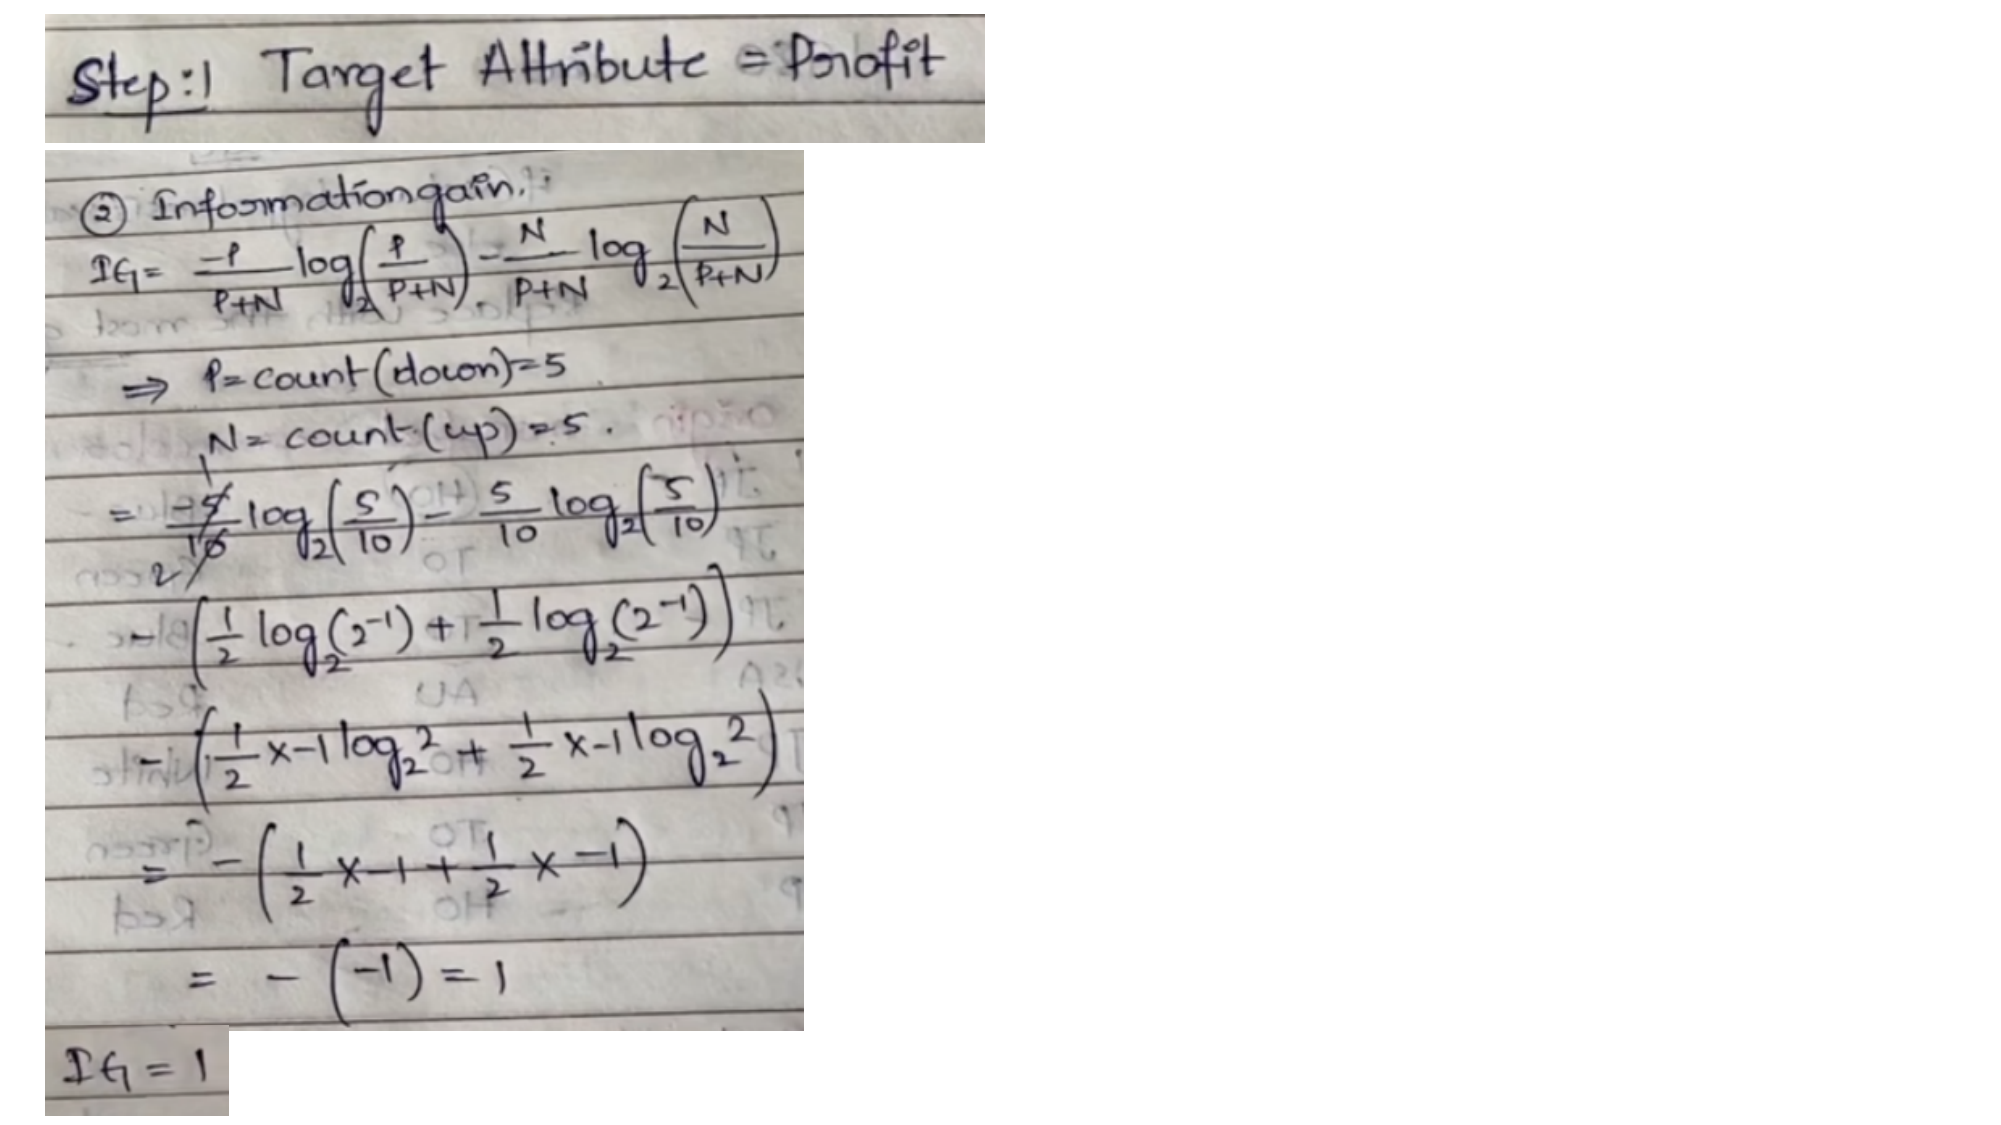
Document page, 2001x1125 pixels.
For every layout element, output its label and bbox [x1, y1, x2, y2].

picture [45, 150, 804, 1116]
picture [45, 14, 985, 143]
